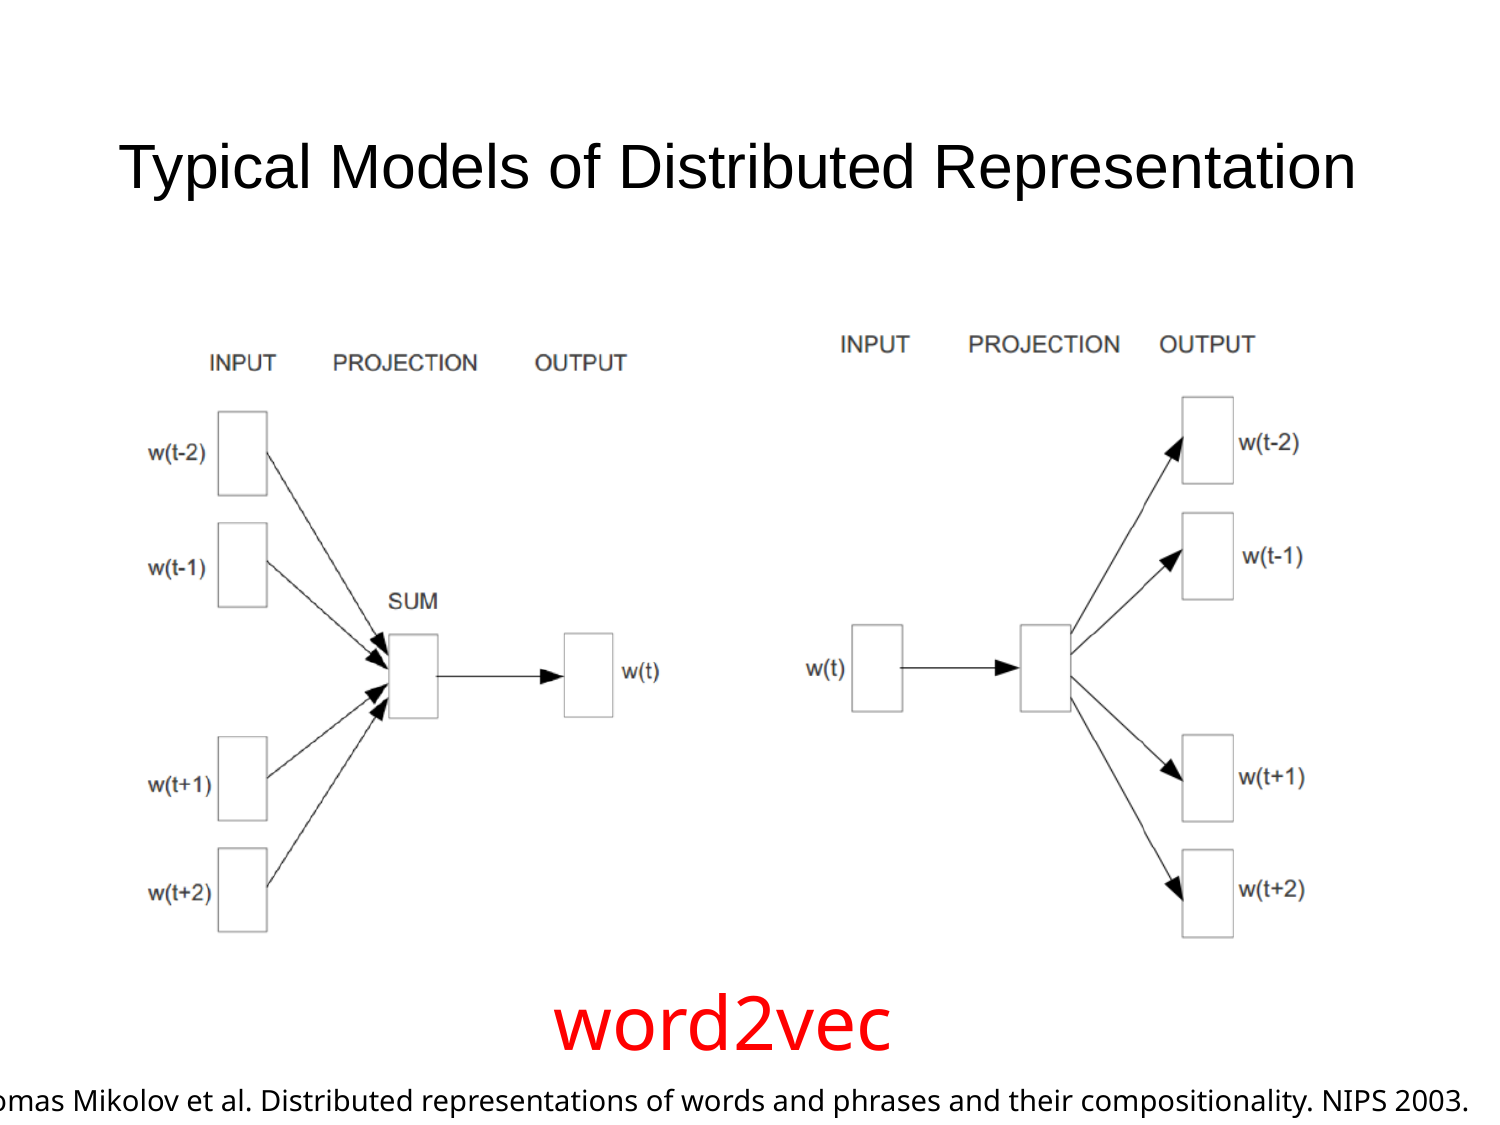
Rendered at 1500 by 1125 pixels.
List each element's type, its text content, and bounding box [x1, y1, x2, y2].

picture [123, 328, 679, 937]
title Typical Models of Distributed Representation [103, 59, 1397, 278]
text_box Tomas Mikolov et al. Distributed representations of words and phrases and their compositionality. NIPS 2003. [0, 1074, 1486, 1125]
text_box word2vec [538, 968, 908, 1074]
picture [782, 315, 1324, 954]
